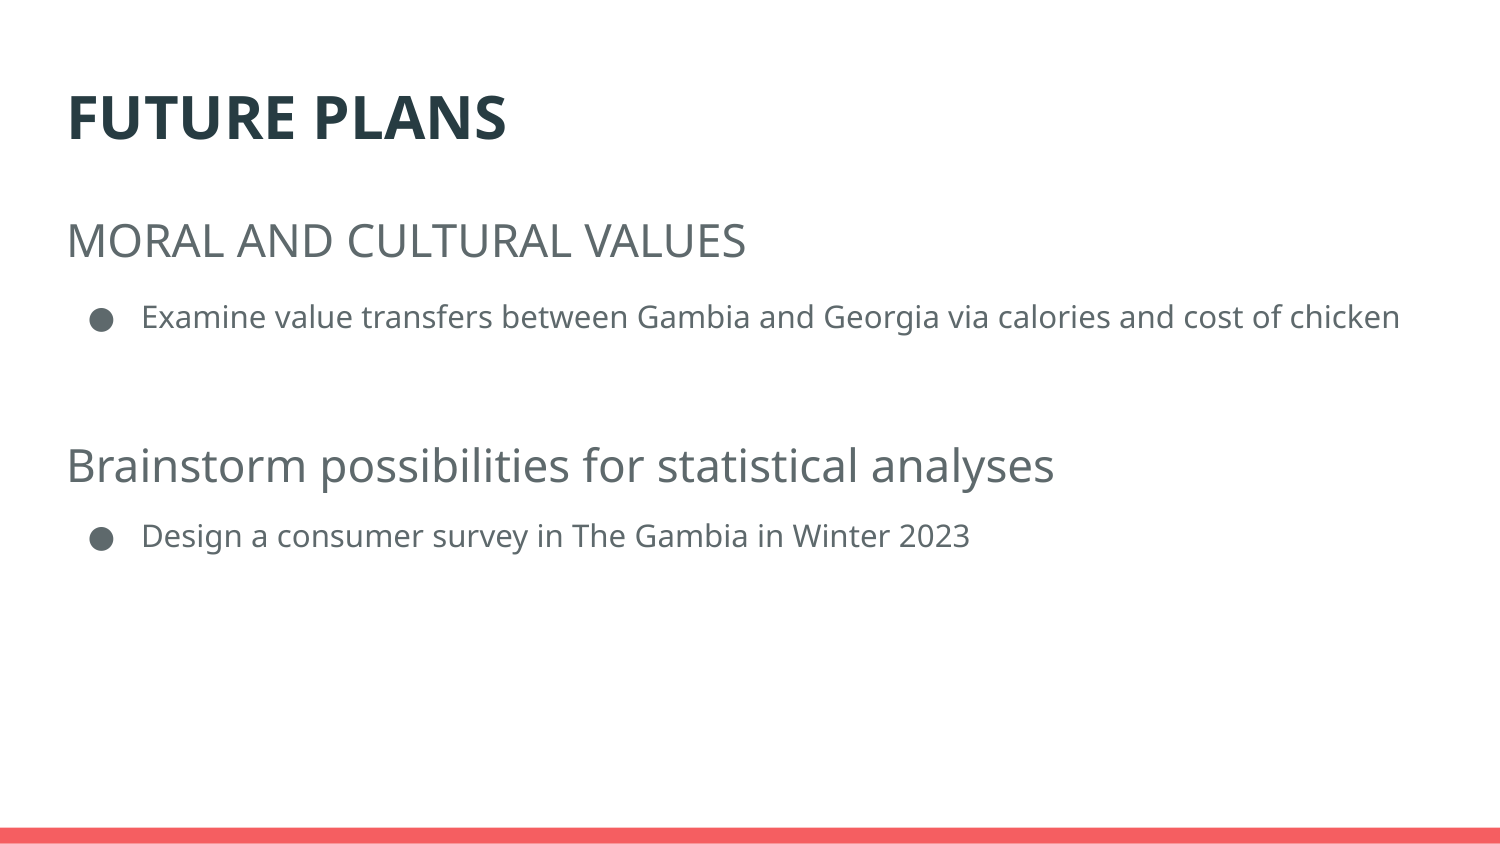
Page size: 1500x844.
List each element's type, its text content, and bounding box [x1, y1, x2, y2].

title FUTURE PLANS [51, 64, 1449, 167]
list MORAL AND CULTURAL VALUES Examine value transfers between Gambia and Georgia via calories and cost of chicken Brainstorm possibilities for statistical analyses Design a consumer survey in The Gambia in Winter 2023 [51, 189, 1449, 750]
